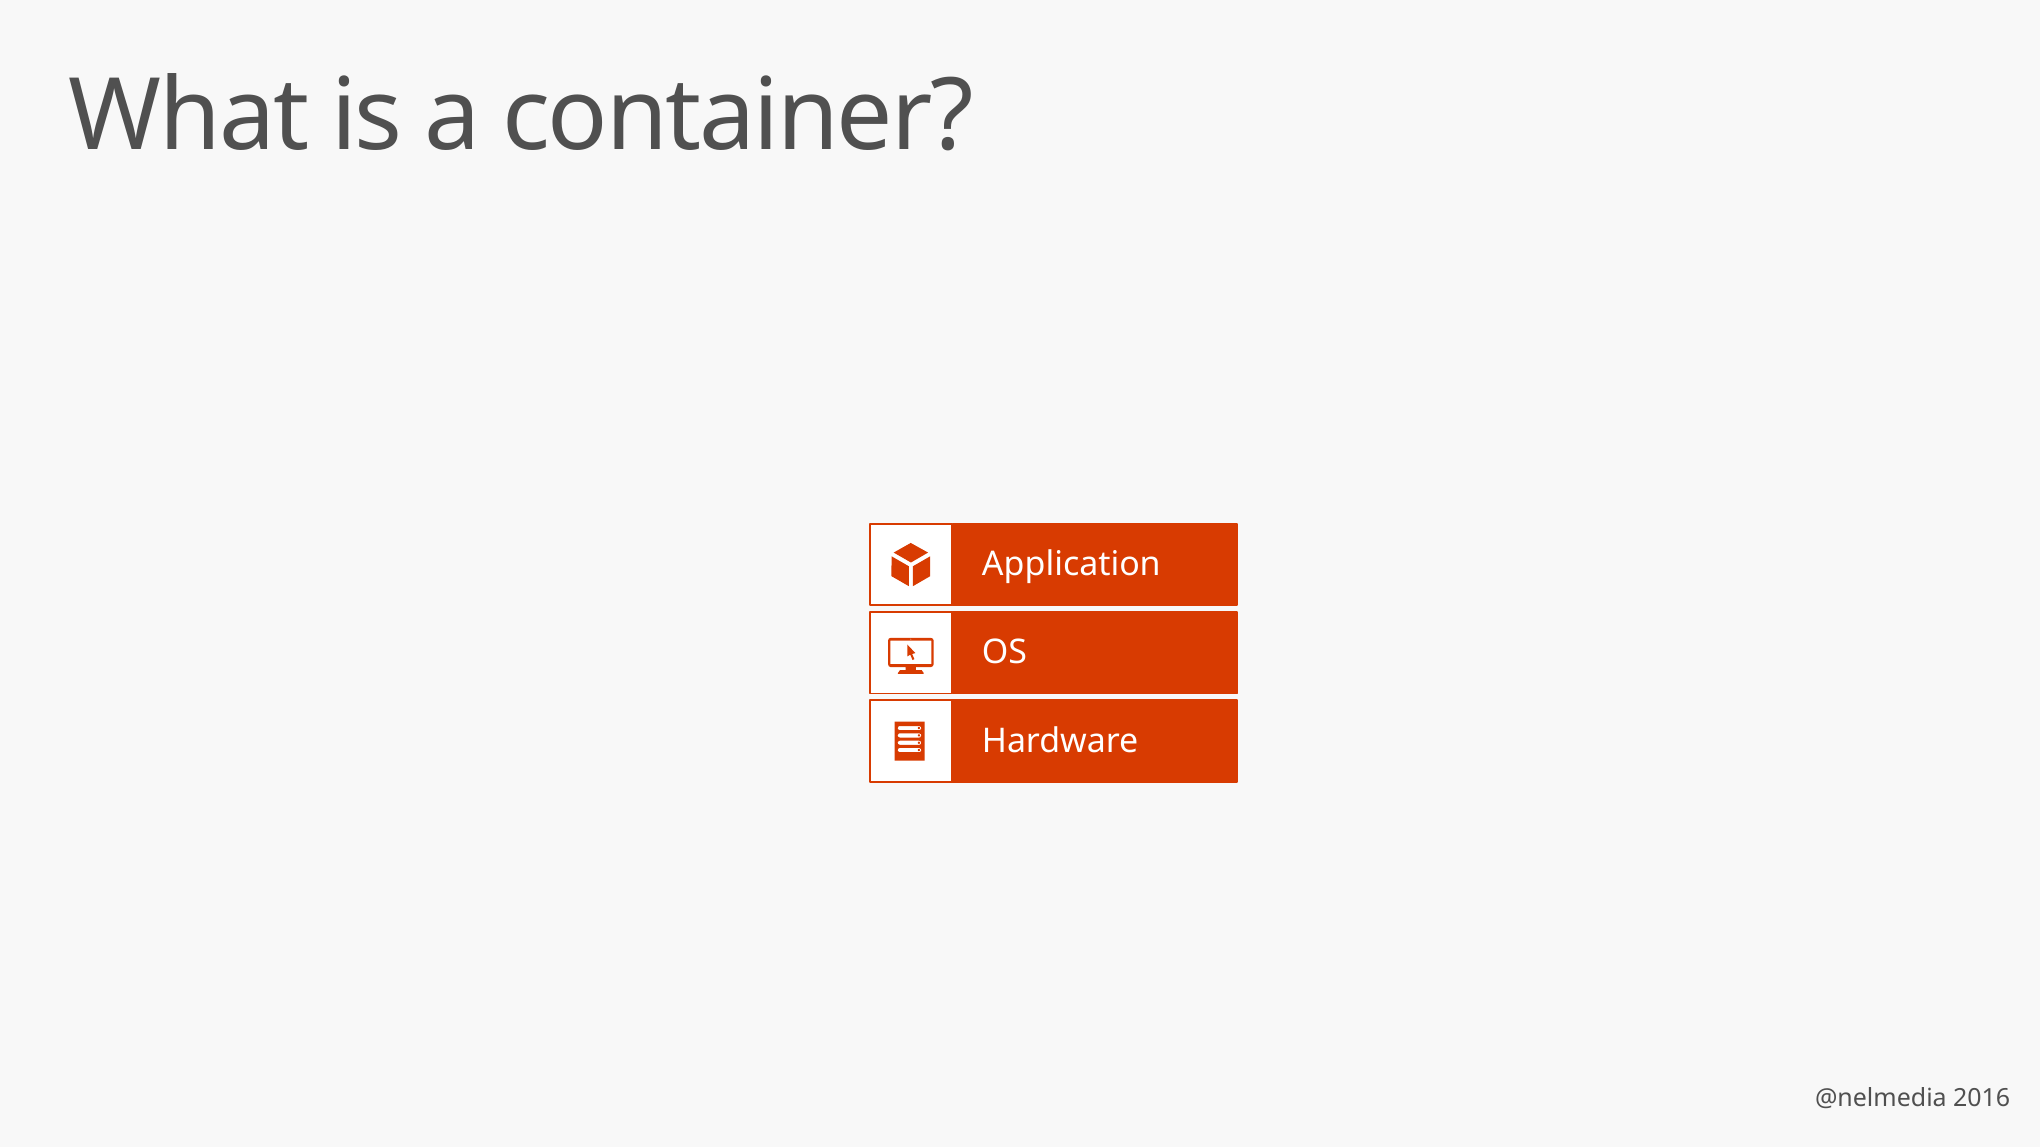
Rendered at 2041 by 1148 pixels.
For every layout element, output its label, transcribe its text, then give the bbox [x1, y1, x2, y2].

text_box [869, 700, 953, 783]
text_box OS [953, 611, 1238, 694]
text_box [869, 611, 953, 694]
text_box Hardware [953, 699, 1238, 783]
text_box Application [953, 523, 1238, 606]
title What is a container? [45, 48, 1996, 199]
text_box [869, 523, 953, 606]
